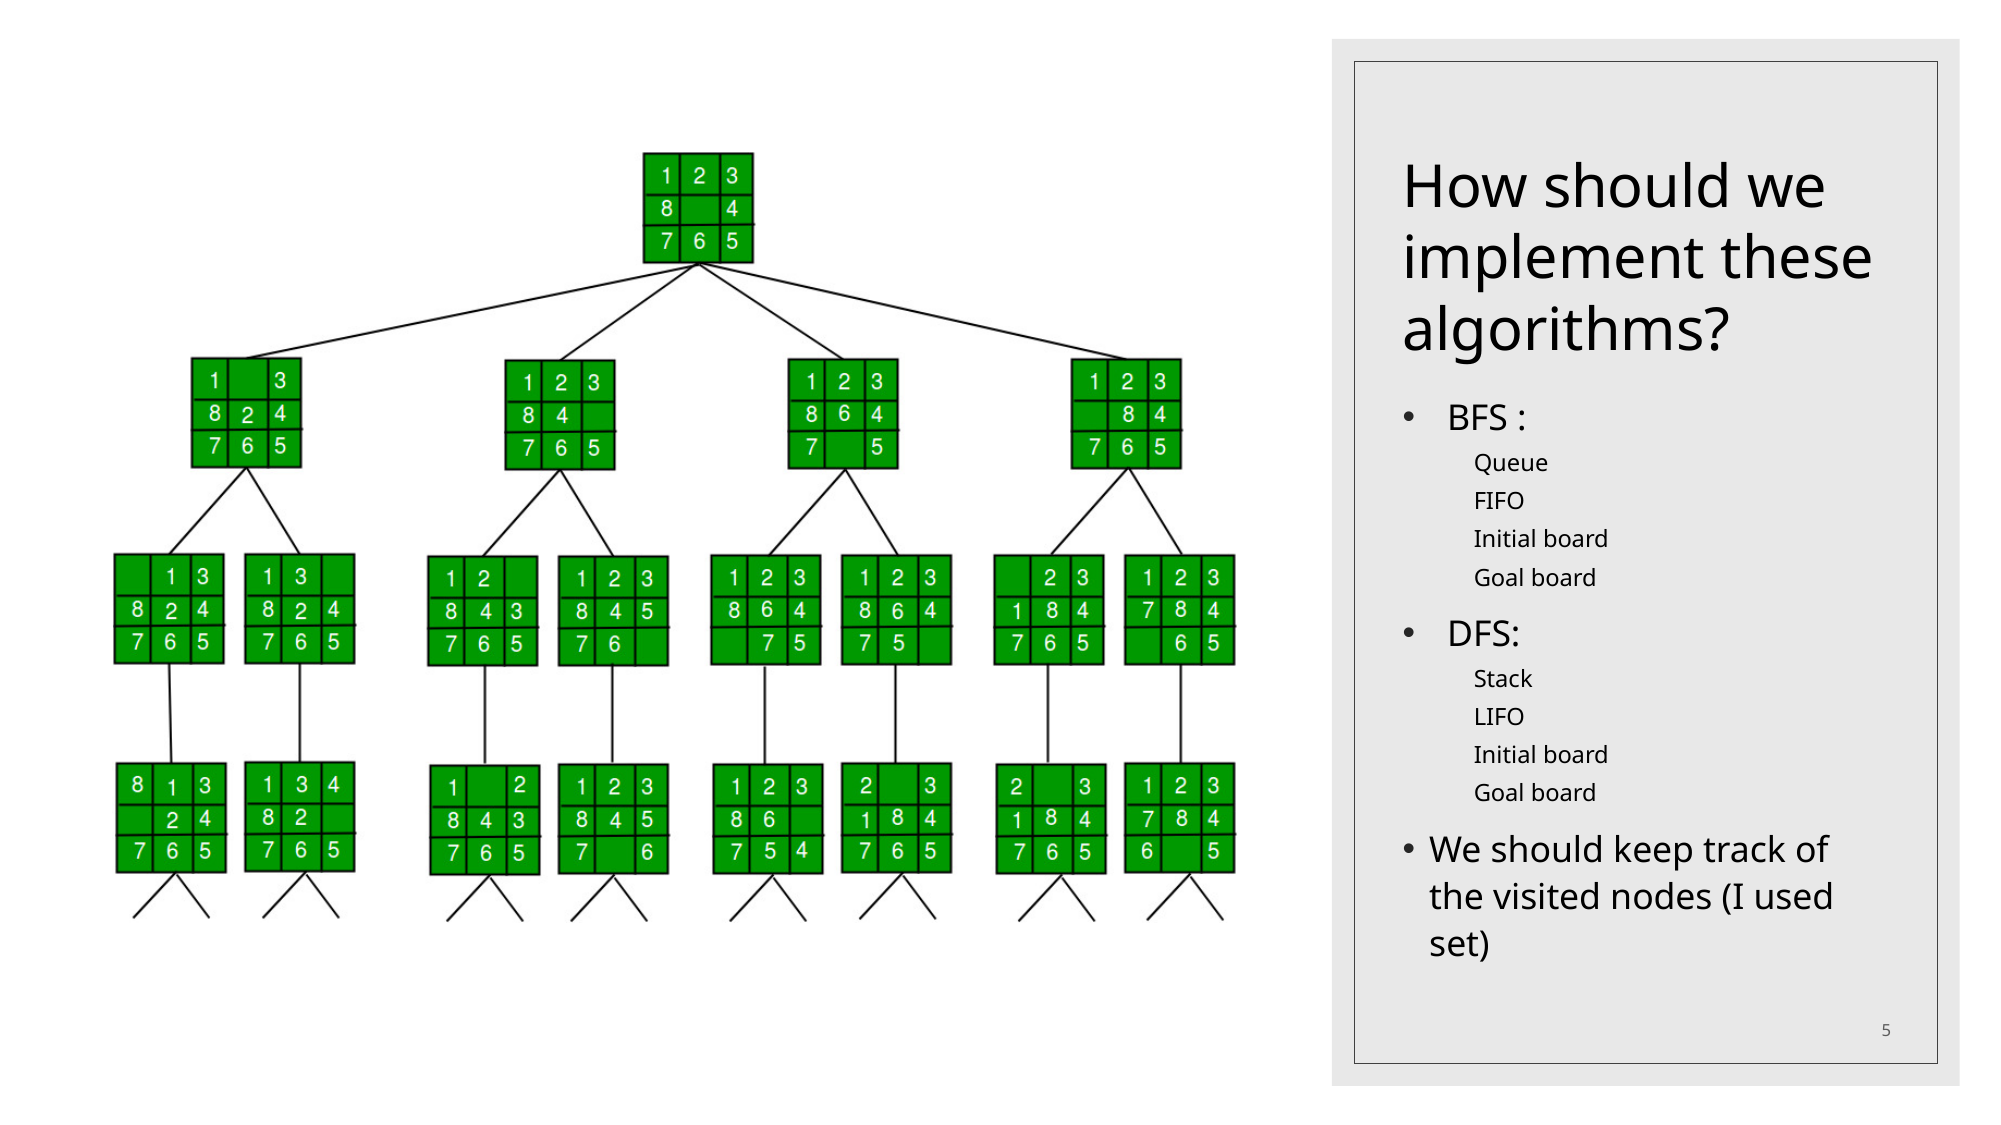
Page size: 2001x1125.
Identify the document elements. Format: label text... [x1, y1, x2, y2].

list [112, 152, 1238, 923]
list BFS : Queue FIFO Initial board Goal board DFS: Stack LIFO Initial board Goal board We should keep track of the visited nodes (I used set) [1387, 383, 1907, 975]
title How should we implement these algorithms? [1387, 99, 1907, 370]
slide_number 5 [1705, 990, 1907, 1050]
